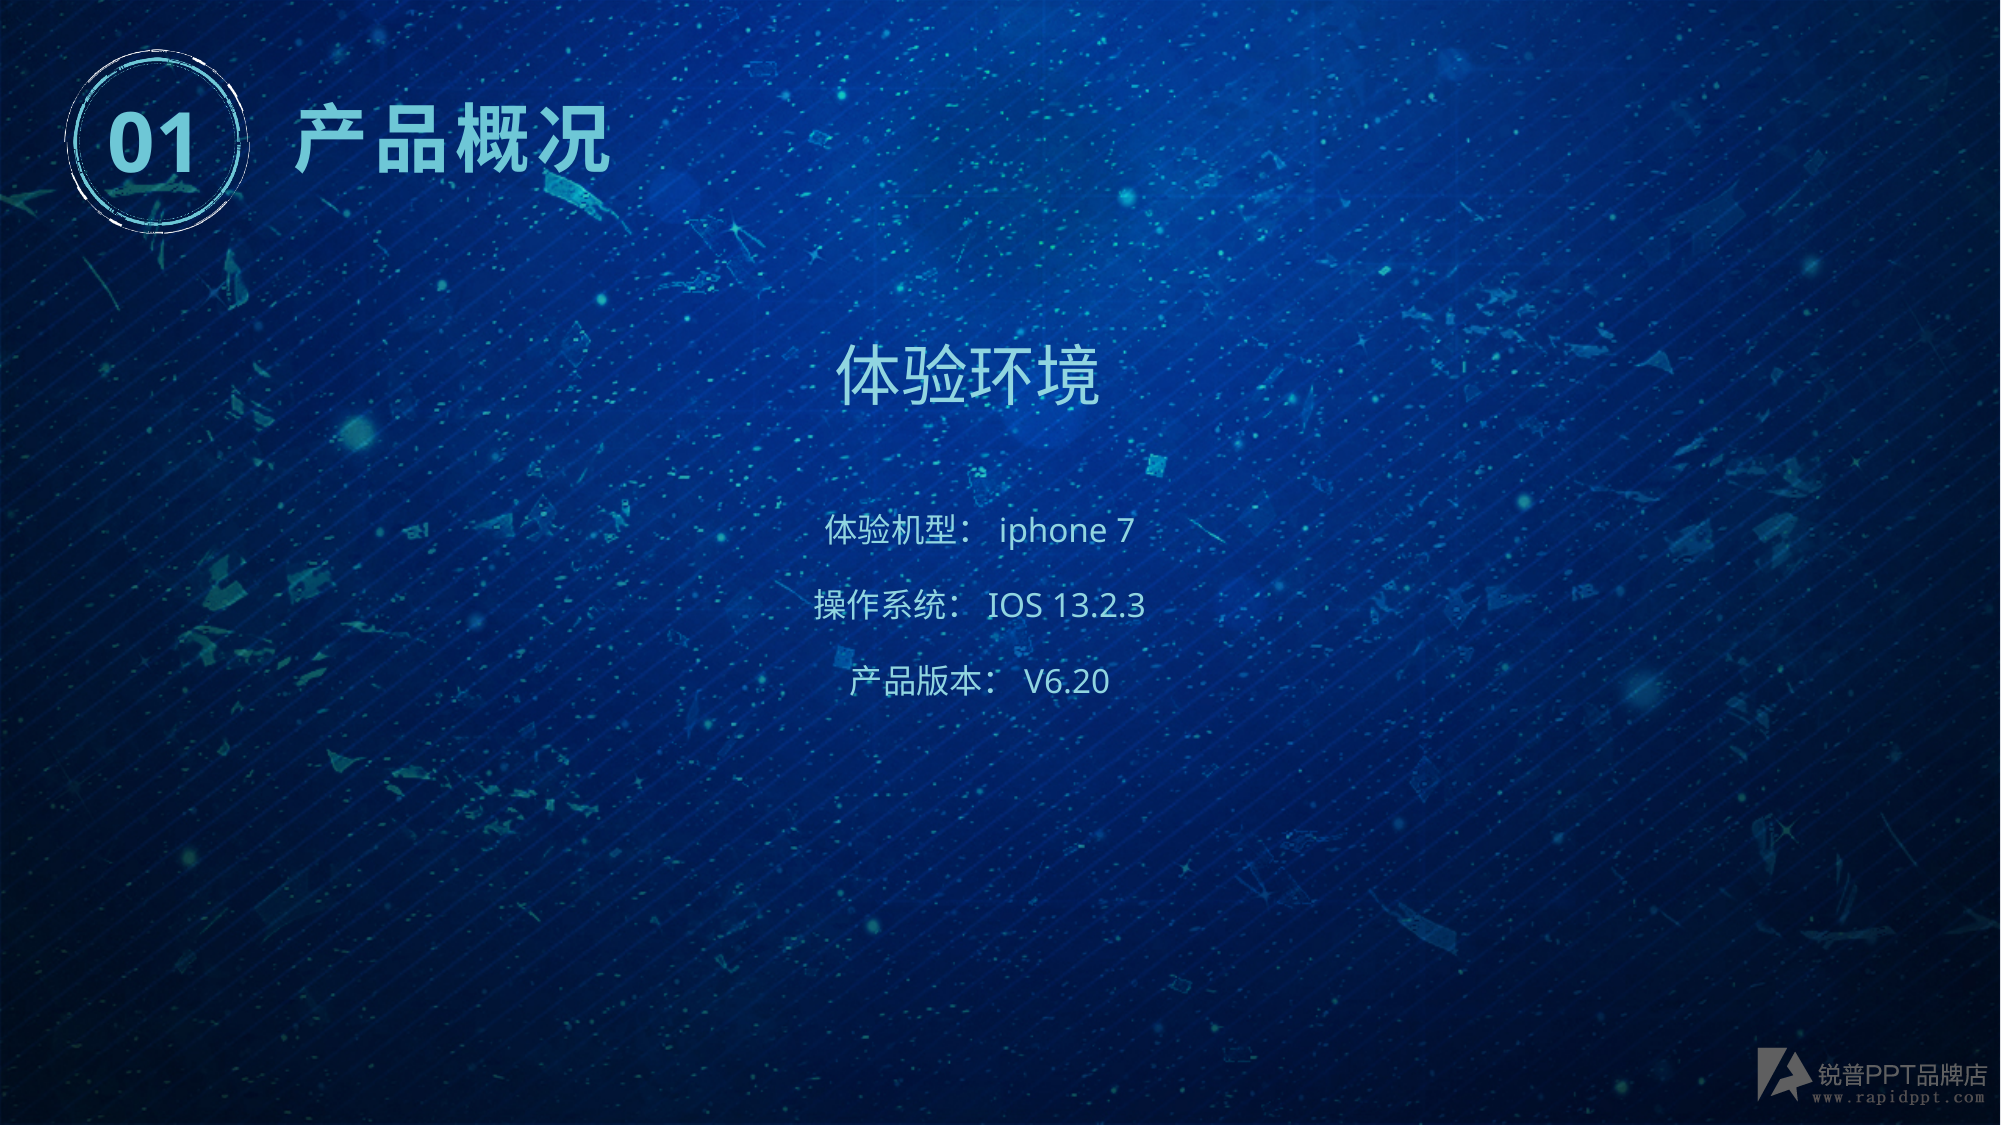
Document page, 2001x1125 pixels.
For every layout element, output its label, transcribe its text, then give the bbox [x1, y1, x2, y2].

text_box 产品概况 [278, 83, 826, 190]
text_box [64, 49, 250, 234]
text_box 体验机型：iphone 7 操作系统：IOS 13.2.3 产品版本：V6.20 [750, 509, 1210, 725]
text_box 体验环境 [834, 334, 1132, 440]
picture [0, 0, 2001, 1125]
